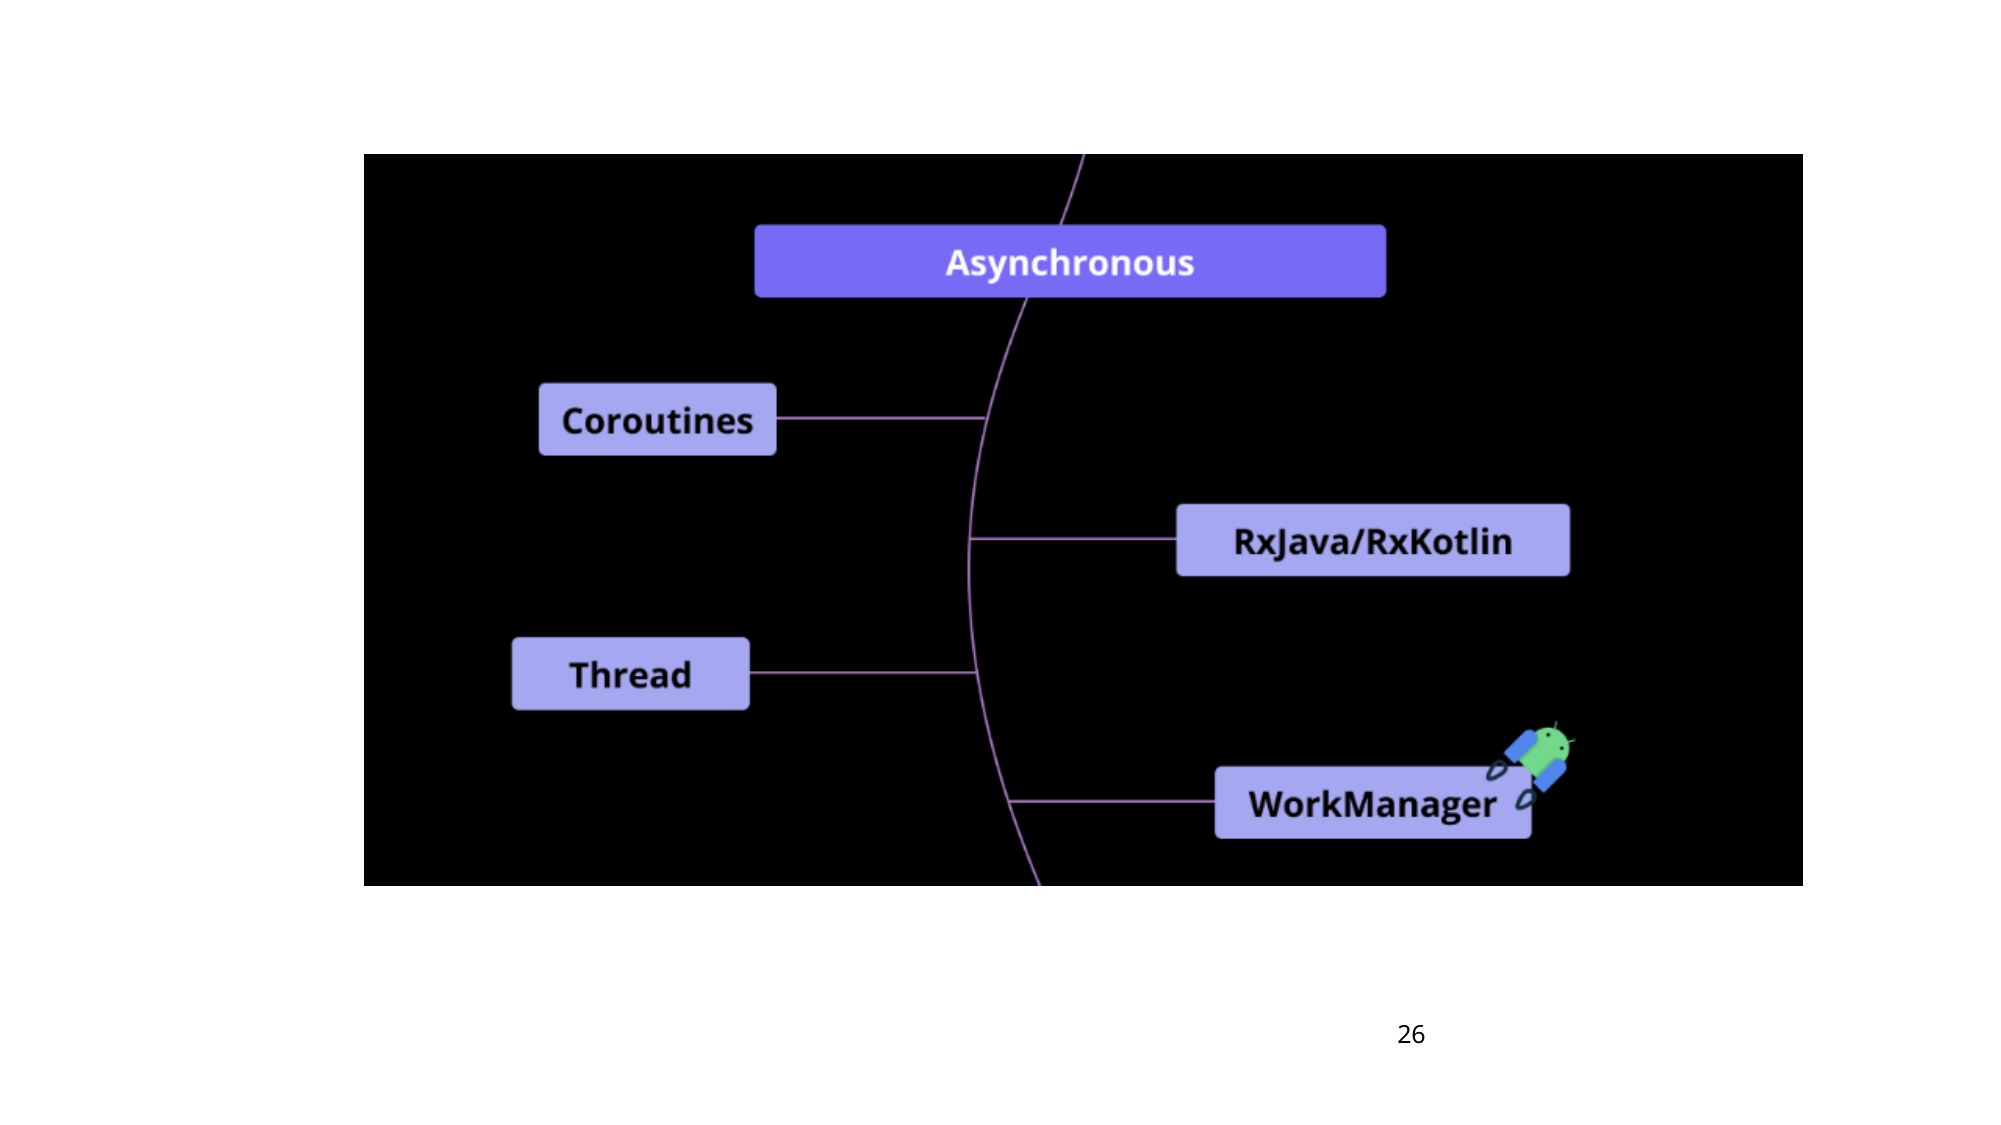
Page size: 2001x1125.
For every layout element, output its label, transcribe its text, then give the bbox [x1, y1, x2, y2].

picture [364, 154, 1803, 887]
slide_number ‹#› [966, 895, 1434, 1125]
